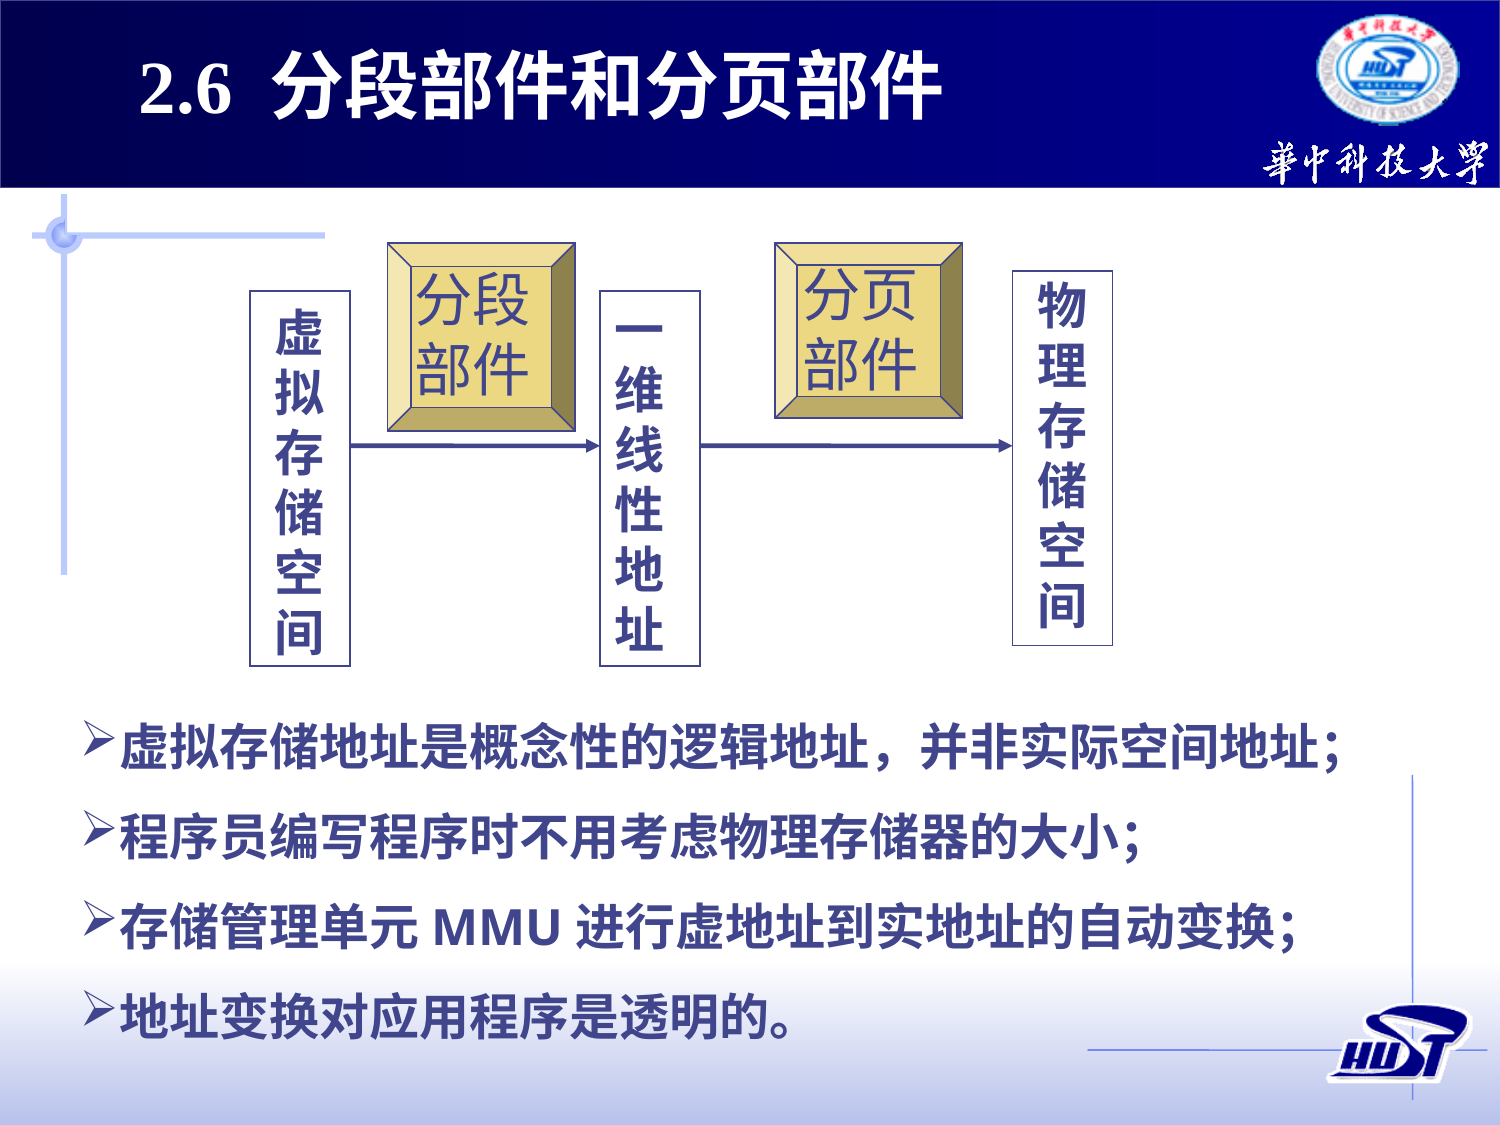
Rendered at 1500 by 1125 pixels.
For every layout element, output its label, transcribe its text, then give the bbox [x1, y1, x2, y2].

text_box [349, 439, 601, 453]
text_box 物理存储空间 [1022, 267, 1113, 642]
text_box 分页部件 [787, 250, 953, 406]
text_box 虚拟存储地址是概念性的逻辑地址，并非实际空间地址； 程序员编写程序时不用考虑物理存储器的大小； 存储管理单元MMU进行虚地址到实地址的自动变换； 地址变换对应用程序是透明的。 [64, 677, 1424, 1053]
picture [1316, 14, 1460, 126]
text_box 虚拟存储空间 [259, 294, 350, 669]
text_box [1012, 270, 1113, 646]
picture [1262, 140, 1488, 185]
text_box [699, 439, 1013, 453]
text_box [249, 290, 350, 666]
text_box 2.6 分段部件和分页部件 [123, 30, 1113, 136]
text_box 分段部件 [399, 255, 553, 411]
text_box 一维线性地址 [600, 290, 703, 666]
